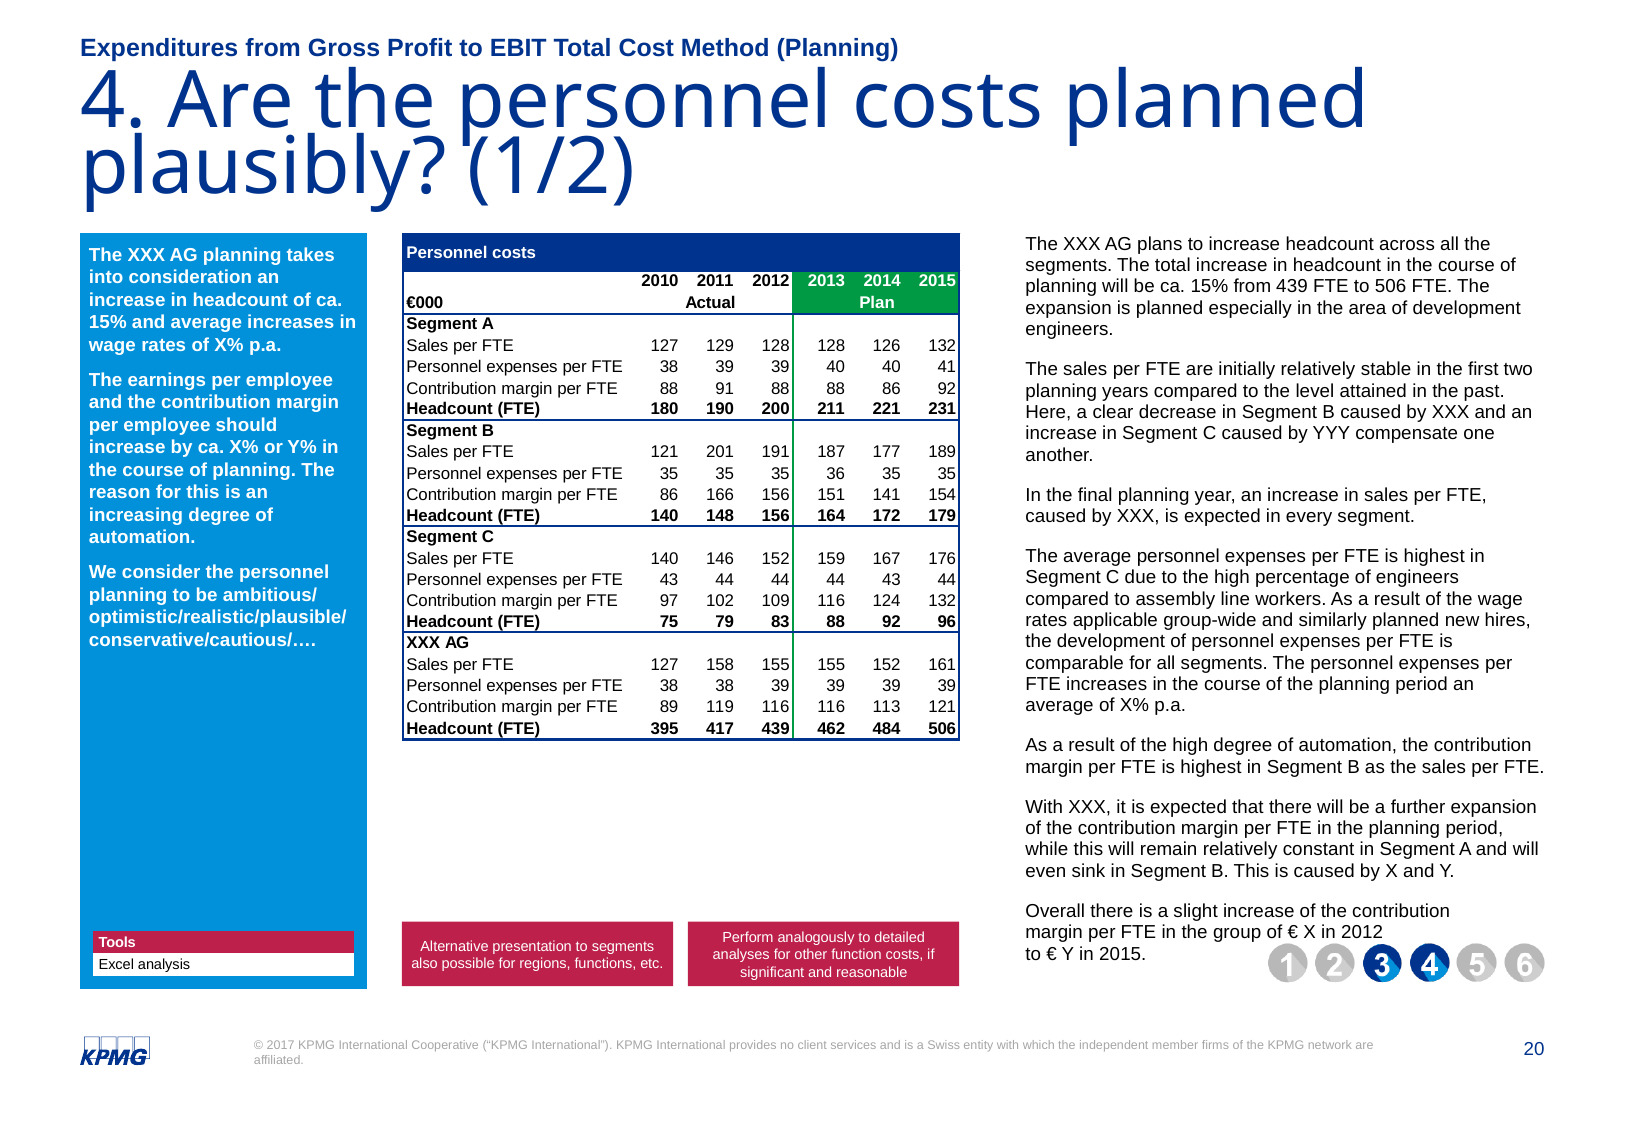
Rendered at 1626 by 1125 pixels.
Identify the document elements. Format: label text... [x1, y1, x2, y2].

list The XXX AG planning takes into consideration an increase in headcount of ca. 15% and average increases in wage rates of X% p.a. The earnings per employee and the contribution margin per employee should increase by ca. X% or Y% in the course of planning. The reason for this is an increasing degree of automation. We consider the personnel planning to be ambitious/ optimistic/realistic/plausible/ conservative/cautious/…. [80, 233, 367, 989]
text_box Perform analogously to detailed analyses for other function costs, if significant and reasonable [687, 921, 960, 987]
picture [1259, 935, 1553, 1002]
picture [401, 233, 961, 741]
list The XXX AG plans to increase headcount across all the segments. The total increase in headcount in the course of planning will be ca. 15% from 439 FTE to 506 FTE. The expansion is planned especially in the area of development engineers. The sales per FTE are initially relatively stable in the first two planning years compared to the level attained in the past. Here, a clear decrease in Segment B caused by XXX and an increase in Segment C caused by YYY compensate one another. In the final planning year, an increase in sales per FTE, caused by XXX, is expected in every segment. The average personnel expenses per FTE is highest in Segment C due to the high percentage of engineers compared to assembly line workers. As a result of the wage rates applicable group-wide and similarly planned new hires, the development of personnel expenses per FTE is comparable for all segments. The personnel expenses per FTE increases in the course of the planning period an average of X% p.a. As a result of the high degree of automation, the contribution margin per FTE is highest in Segment B as the sales per FTE. With XXX, it is expected that there will be a further expansion of the contribution margin per FTE in the planning period, while this will remain relatively constant in Segment A and will even sink in Segment B. This is caused by X and Y. Overall there is a slight increase of the contribution margin per FTE in the group of € X in 2012 to € Y in 2015. [990, 233, 1545, 989]
text_box Alternative presentation to segments also possible for regions, functions, etc. [401, 921, 674, 987]
table_header Tools [93, 931, 354, 953]
list Expenditures from Gross Profit to EBIT Total Cost Method (Planning) [80, 33, 1490, 62]
table_cell Excel analysis [93, 955, 354, 976]
title 4. Are the personnel costs planned plausibly? (1/2) [80, 74, 1544, 193]
